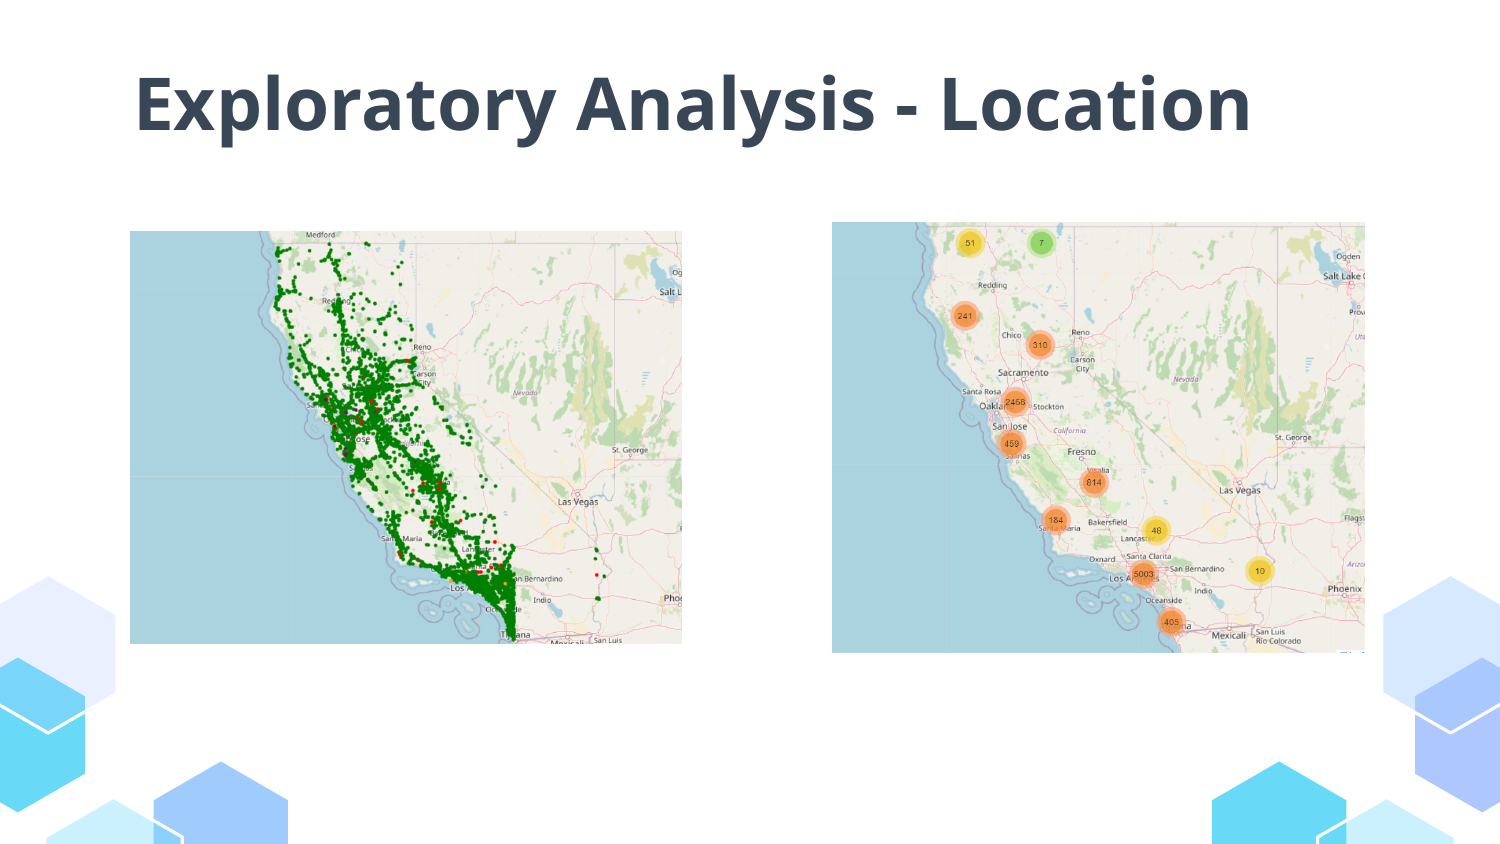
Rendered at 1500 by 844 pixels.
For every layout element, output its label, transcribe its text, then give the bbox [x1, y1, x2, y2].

picture [130, 231, 682, 644]
picture [832, 221, 1365, 654]
title Exploratory Analysis - Location [118, 42, 1382, 137]
